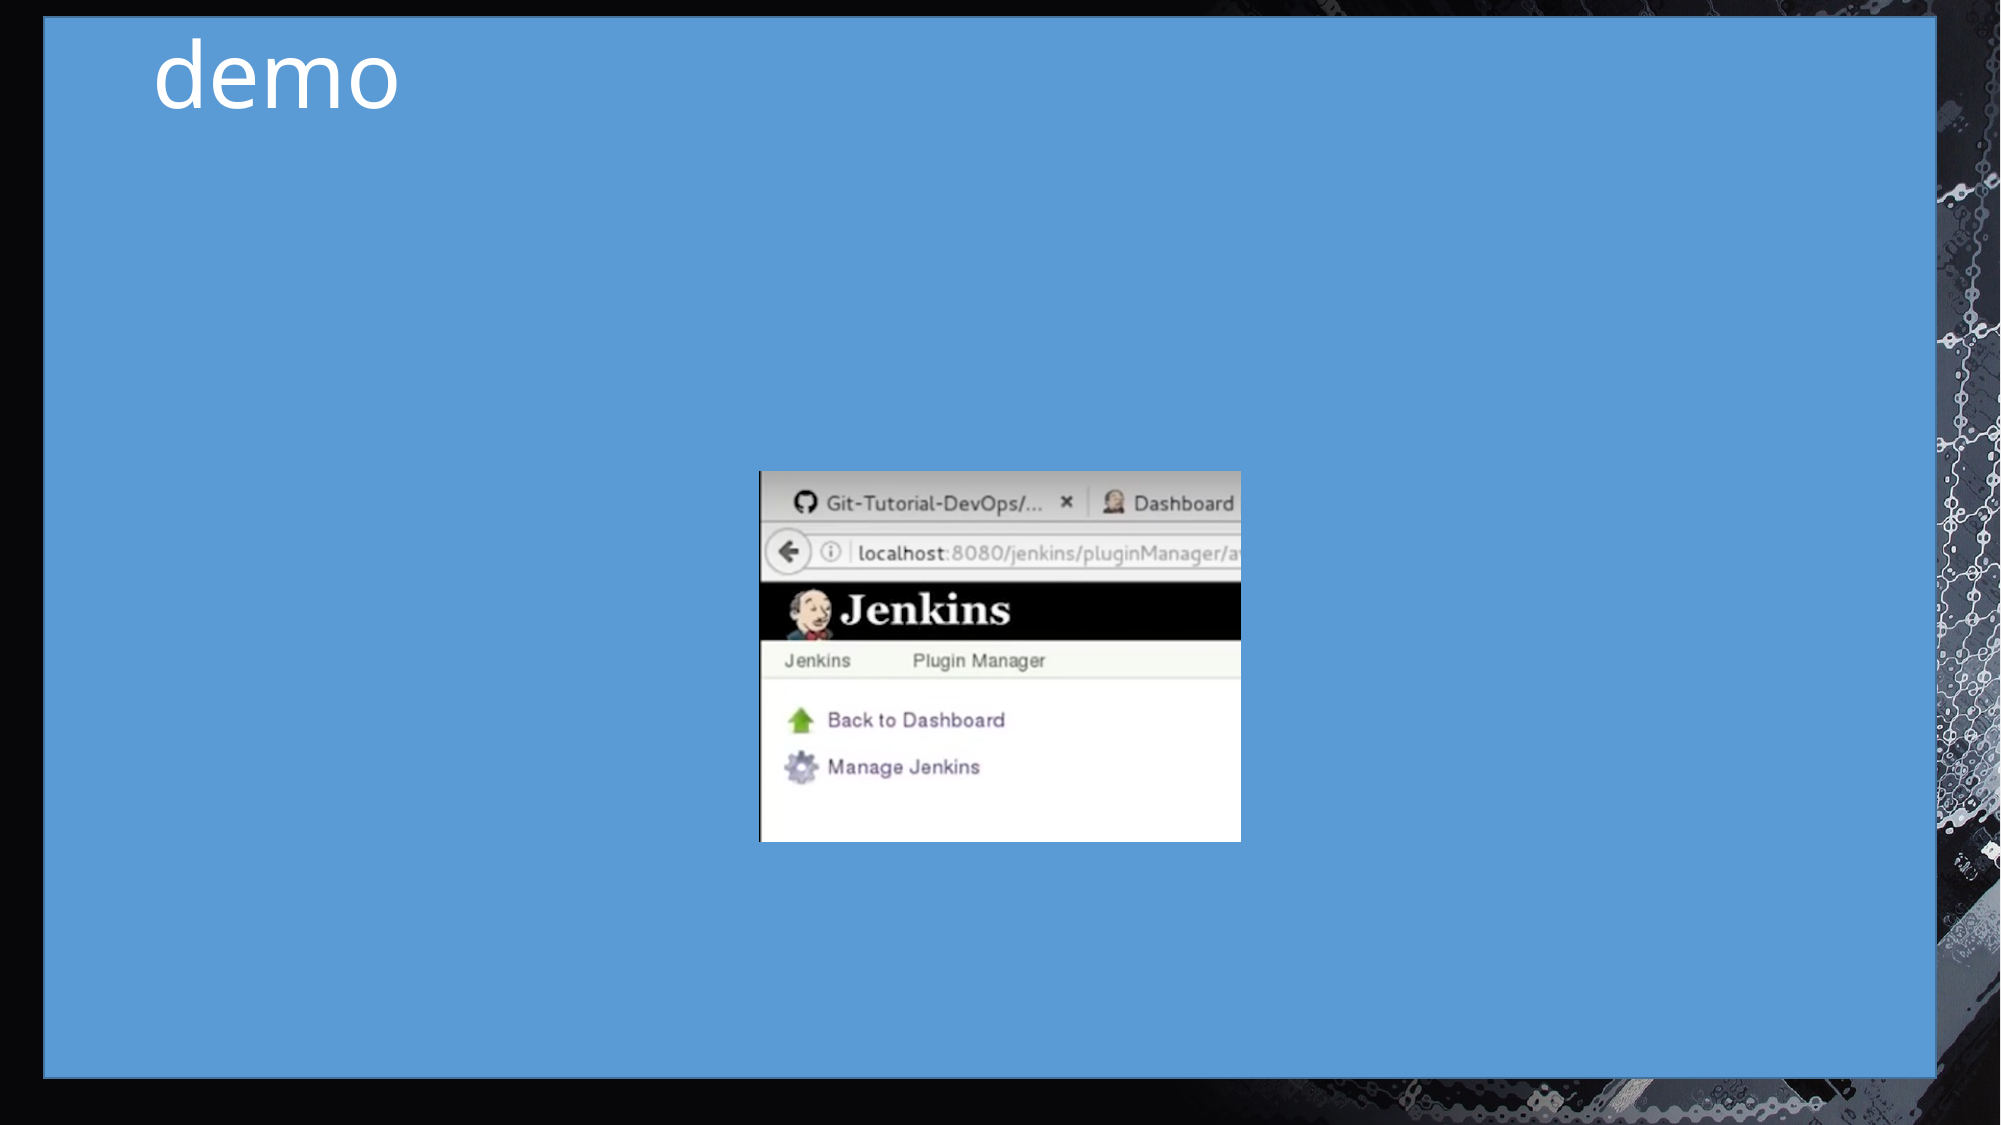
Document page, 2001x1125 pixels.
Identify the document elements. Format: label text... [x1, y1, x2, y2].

title demo [137, 22, 1863, 144]
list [759, 470, 1241, 842]
picture [0, 0, 2001, 1125]
